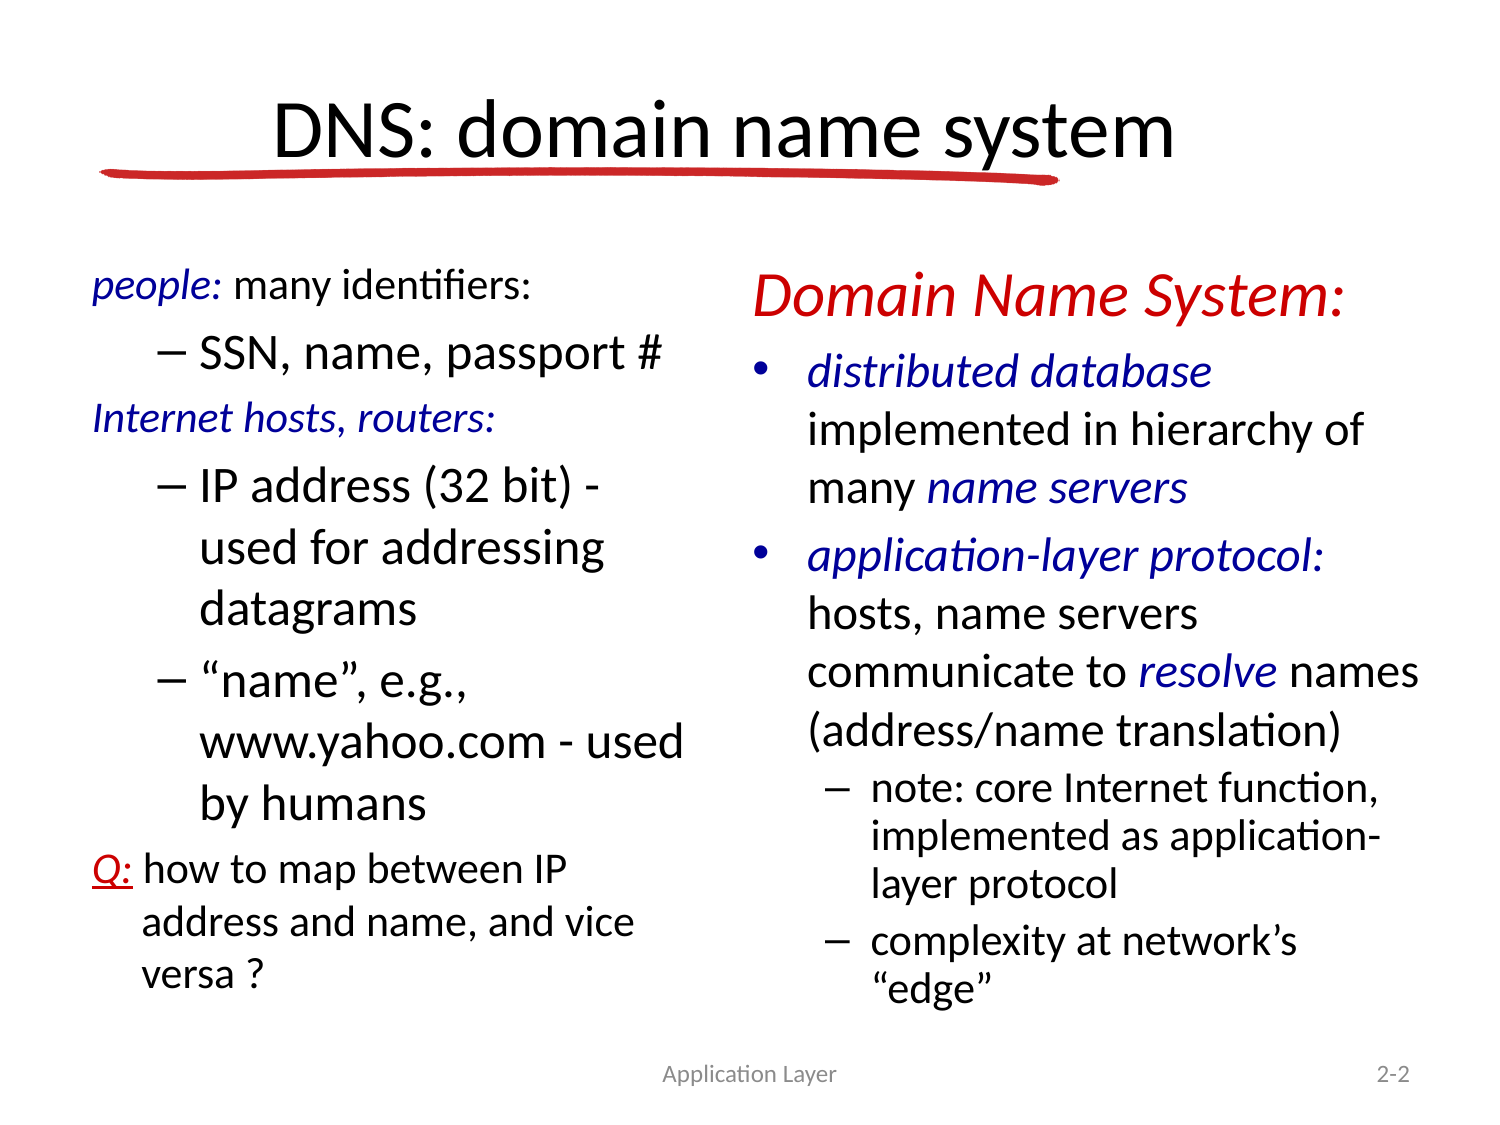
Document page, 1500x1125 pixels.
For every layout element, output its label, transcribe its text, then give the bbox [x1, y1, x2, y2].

picture [94, 162, 1071, 192]
list Domain Name System: distributed database implemented in hierarchy of many name servers application-layer protocol: hosts, name servers communicate to resolve names (address/name translation) note: core Internet function, implemented as application-layer protocol complexity at network’s “edge” [737, 244, 1441, 1066]
list people: many identifiers: SSN, name, passport # Internet hosts, routers: IP address (32 bit) - used for addressing datagrams “name”, e.g., www.yahoo.com - used by humans Q: how to map between IP address and name, and vice versa ? [76, 247, 702, 1011]
footer Application Layer [512, 1042, 988, 1103]
slide_number 2-2 [1074, 1066, 1425, 1103]
title DNS: domain name system [87, 49, 1363, 200]
